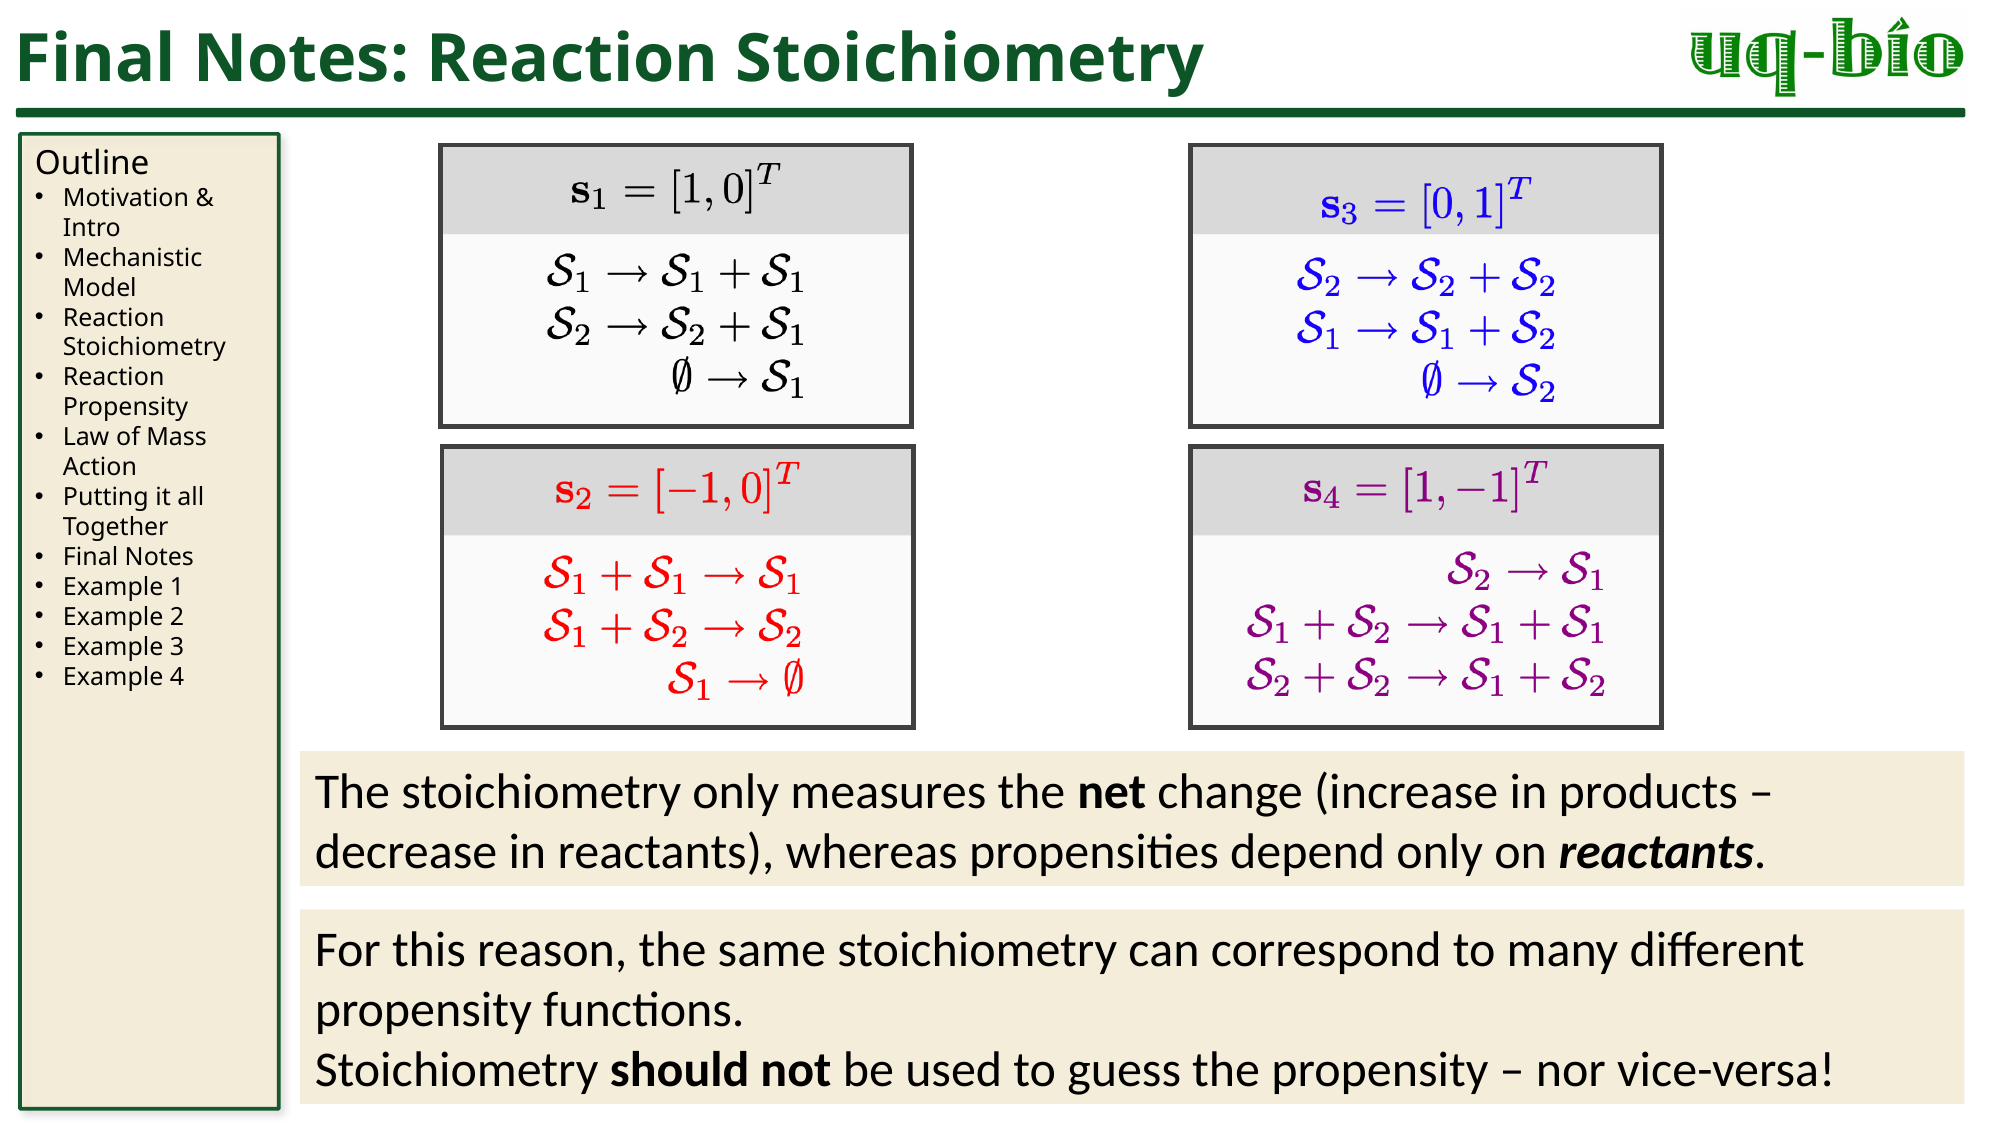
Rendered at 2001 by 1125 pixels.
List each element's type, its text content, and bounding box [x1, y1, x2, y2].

text_box Outline Motivation & Intro Mechanistic Model Reaction Stoichiometry Reaction Propensity Law of Mass Action Putting it all Together Final Notes Example 1 Example 2 Example 3 Example 4 [19, 133, 279, 853]
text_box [442, 446, 914, 728]
text_box Final Notes: Reaction Stoichiometry [0, 7, 1951, 103]
picture [1245, 551, 1607, 697]
picture [1319, 177, 1534, 230]
picture [1295, 257, 1557, 403]
text_box For this reason, the same stoichiometry can correspond to many different propensity functions. Stoichiometry should not be used to guess the propensity – nor vice-versa! [299, 909, 1965, 1104]
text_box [1190, 145, 1662, 427]
text_box The stoichiometry only measures the net change (increase in products –decrease in reactants), whereas propensities depend only on reactants. [299, 751, 1965, 886]
text_box [19, 853, 279, 1109]
text_box [15, 107, 1966, 118]
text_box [1190, 446, 1662, 728]
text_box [440, 145, 912, 427]
picture [1302, 461, 1550, 514]
picture [1678, 10, 1968, 102]
